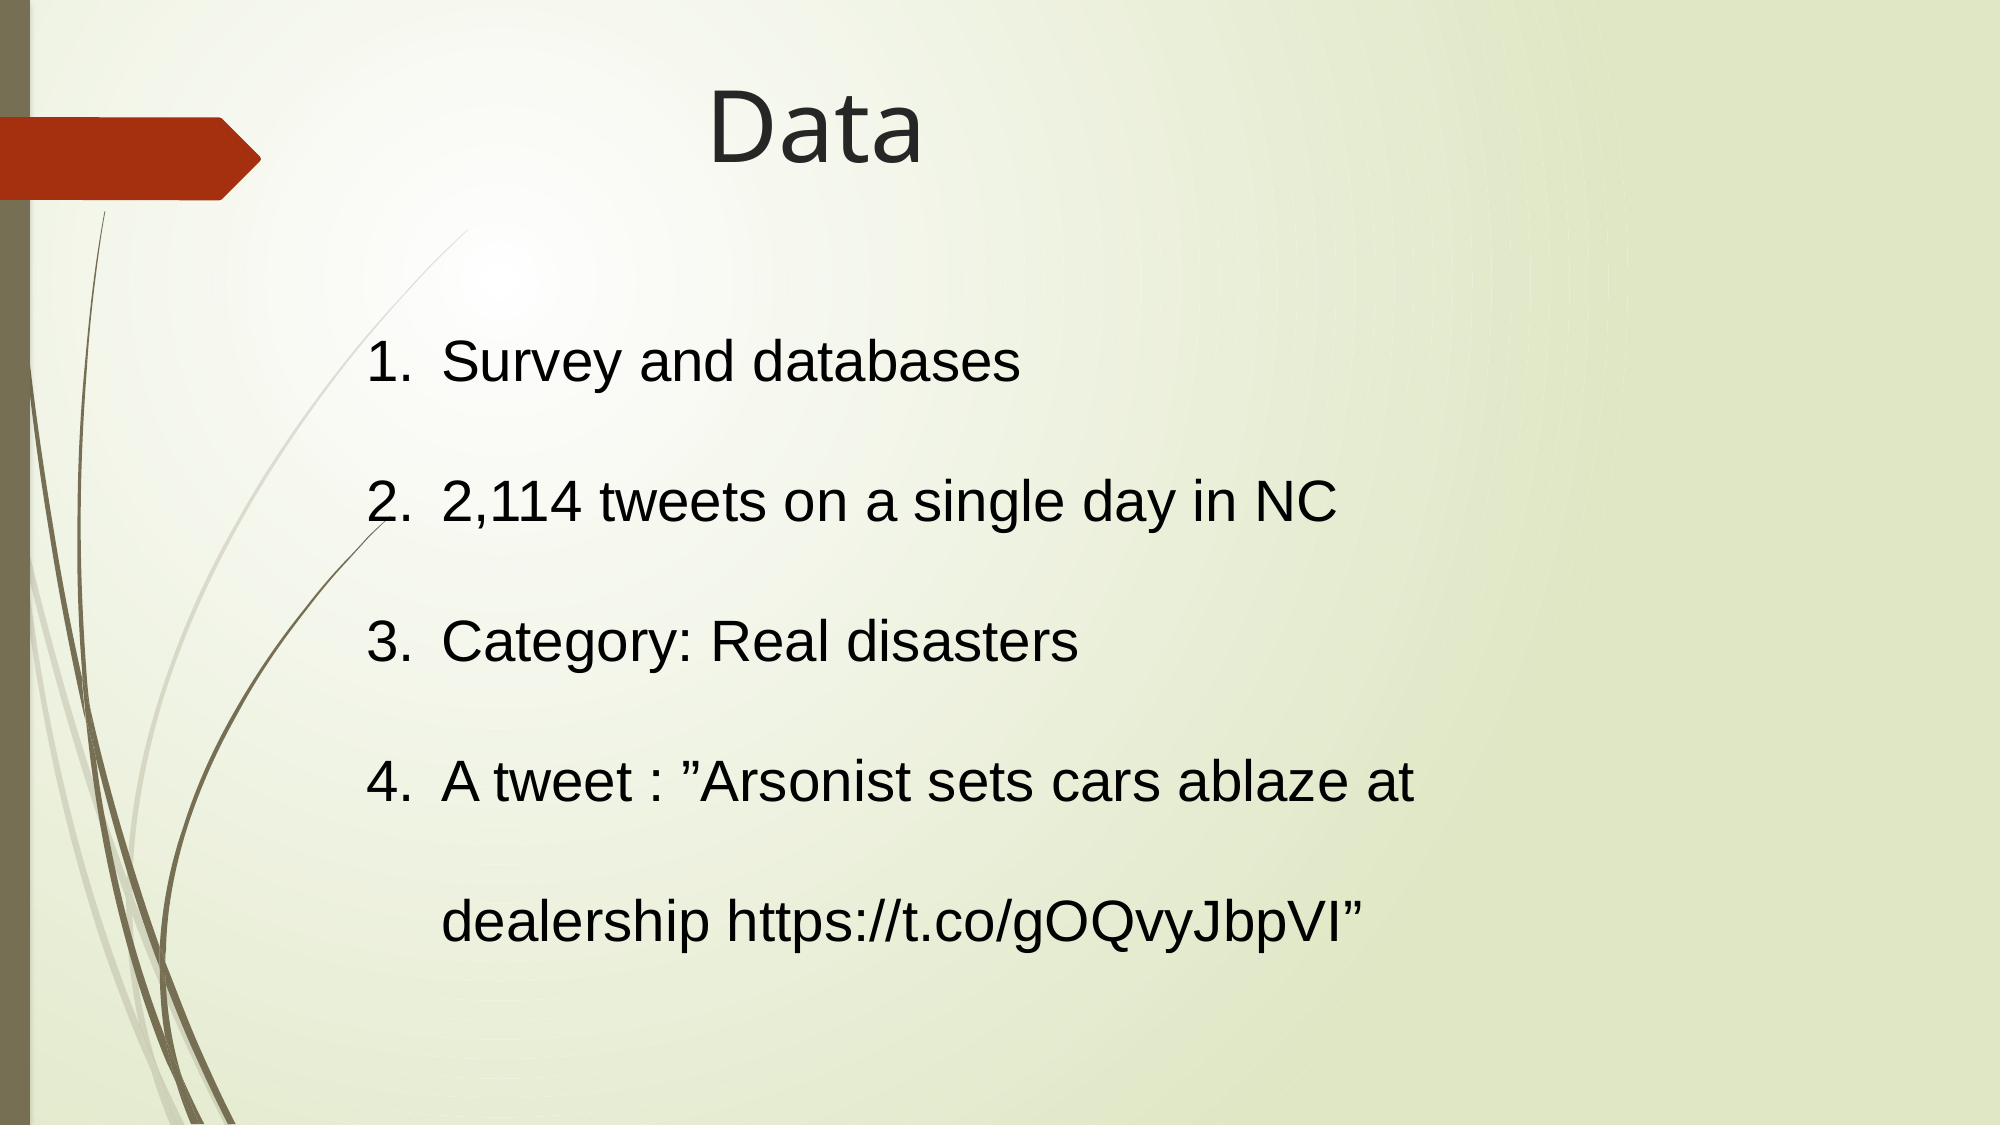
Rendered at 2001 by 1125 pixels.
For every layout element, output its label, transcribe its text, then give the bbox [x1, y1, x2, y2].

text_box Survey and databases 2,114 tweets on a single day in NC Category: Real disasters A tweet : ”Arsonist sets cars ablaze at dealership https://t.co/gOQvyJbpVI” [351, 246, 1690, 1051]
title Data [111, 54, 1522, 183]
